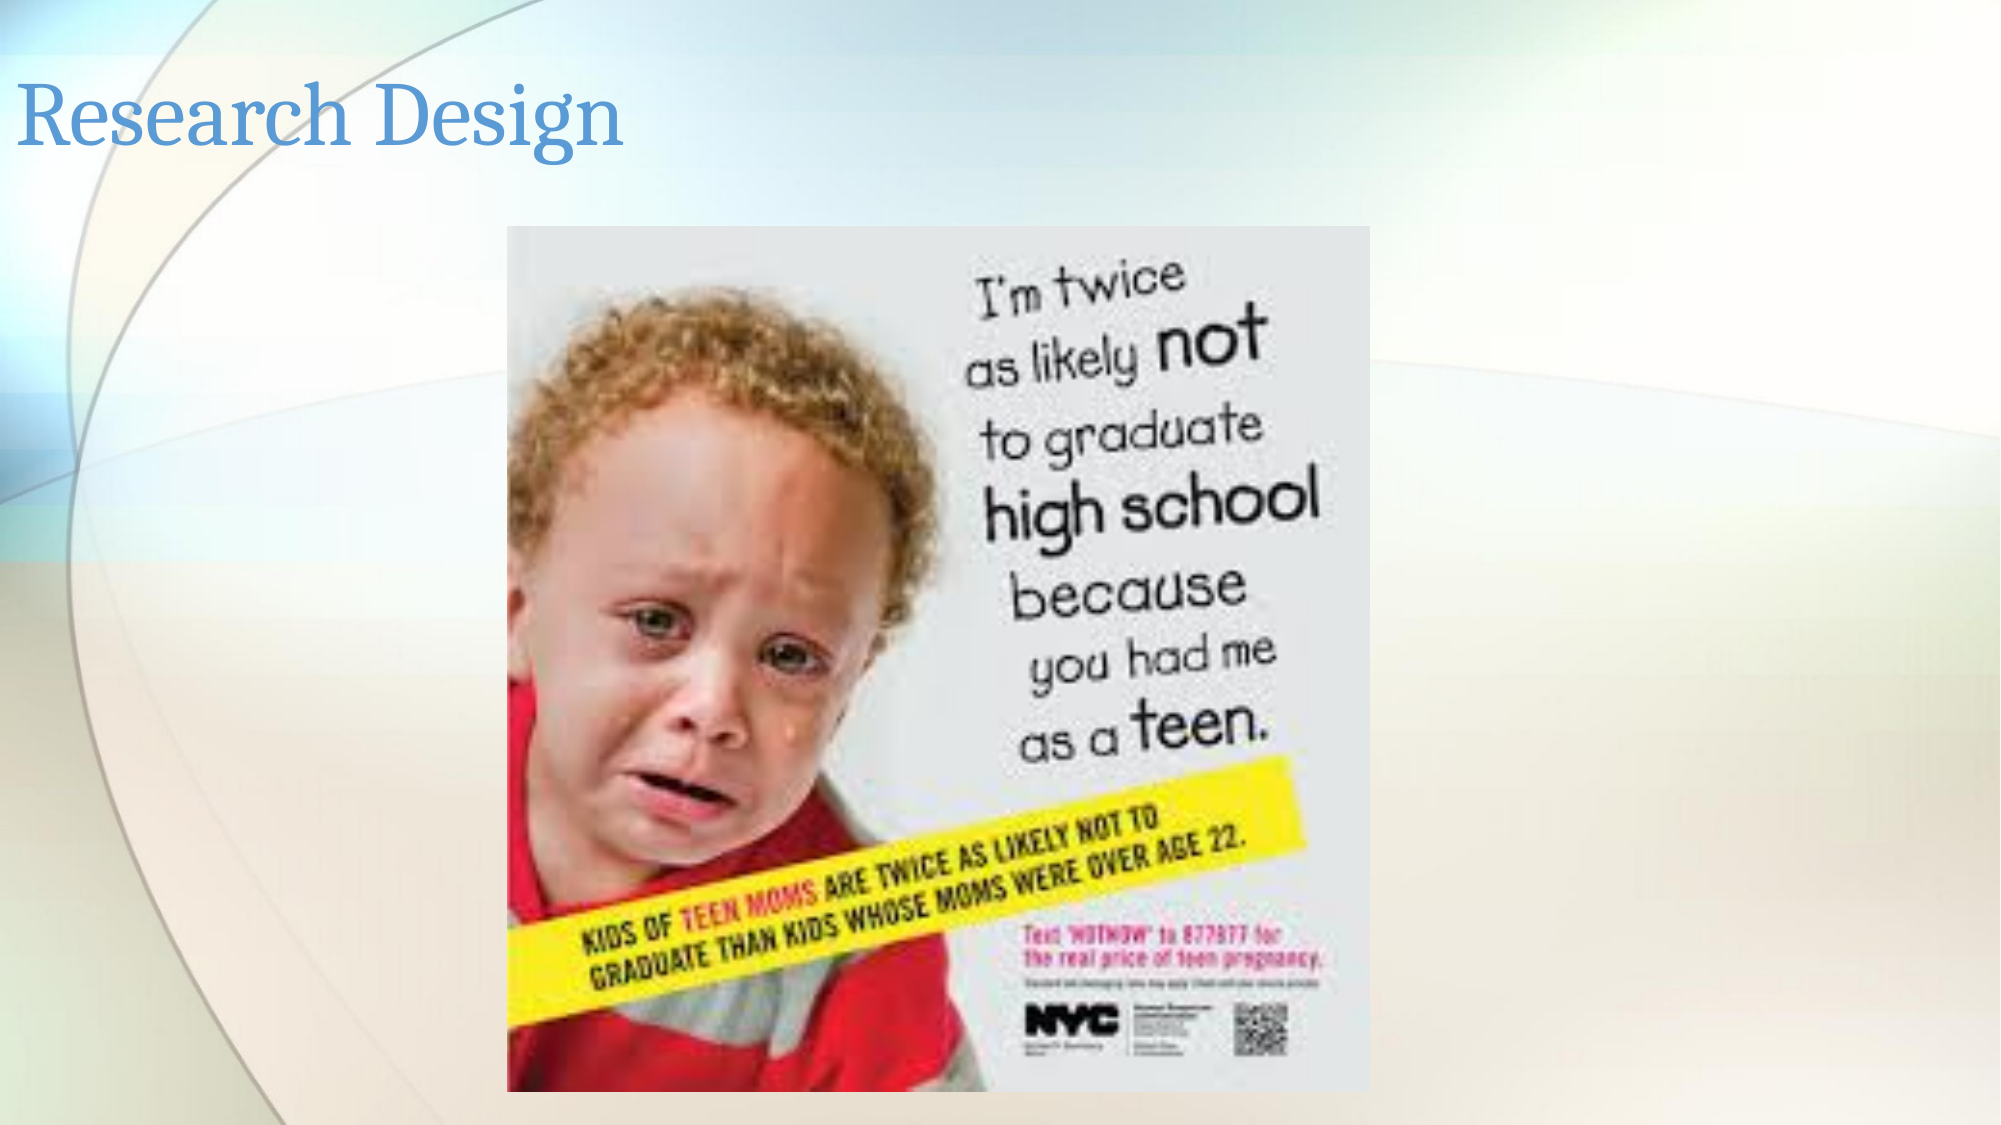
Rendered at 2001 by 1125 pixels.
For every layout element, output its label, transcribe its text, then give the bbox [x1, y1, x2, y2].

picture [0, 0, 2001, 1125]
title Research Design [0, 0, 1482, 218]
